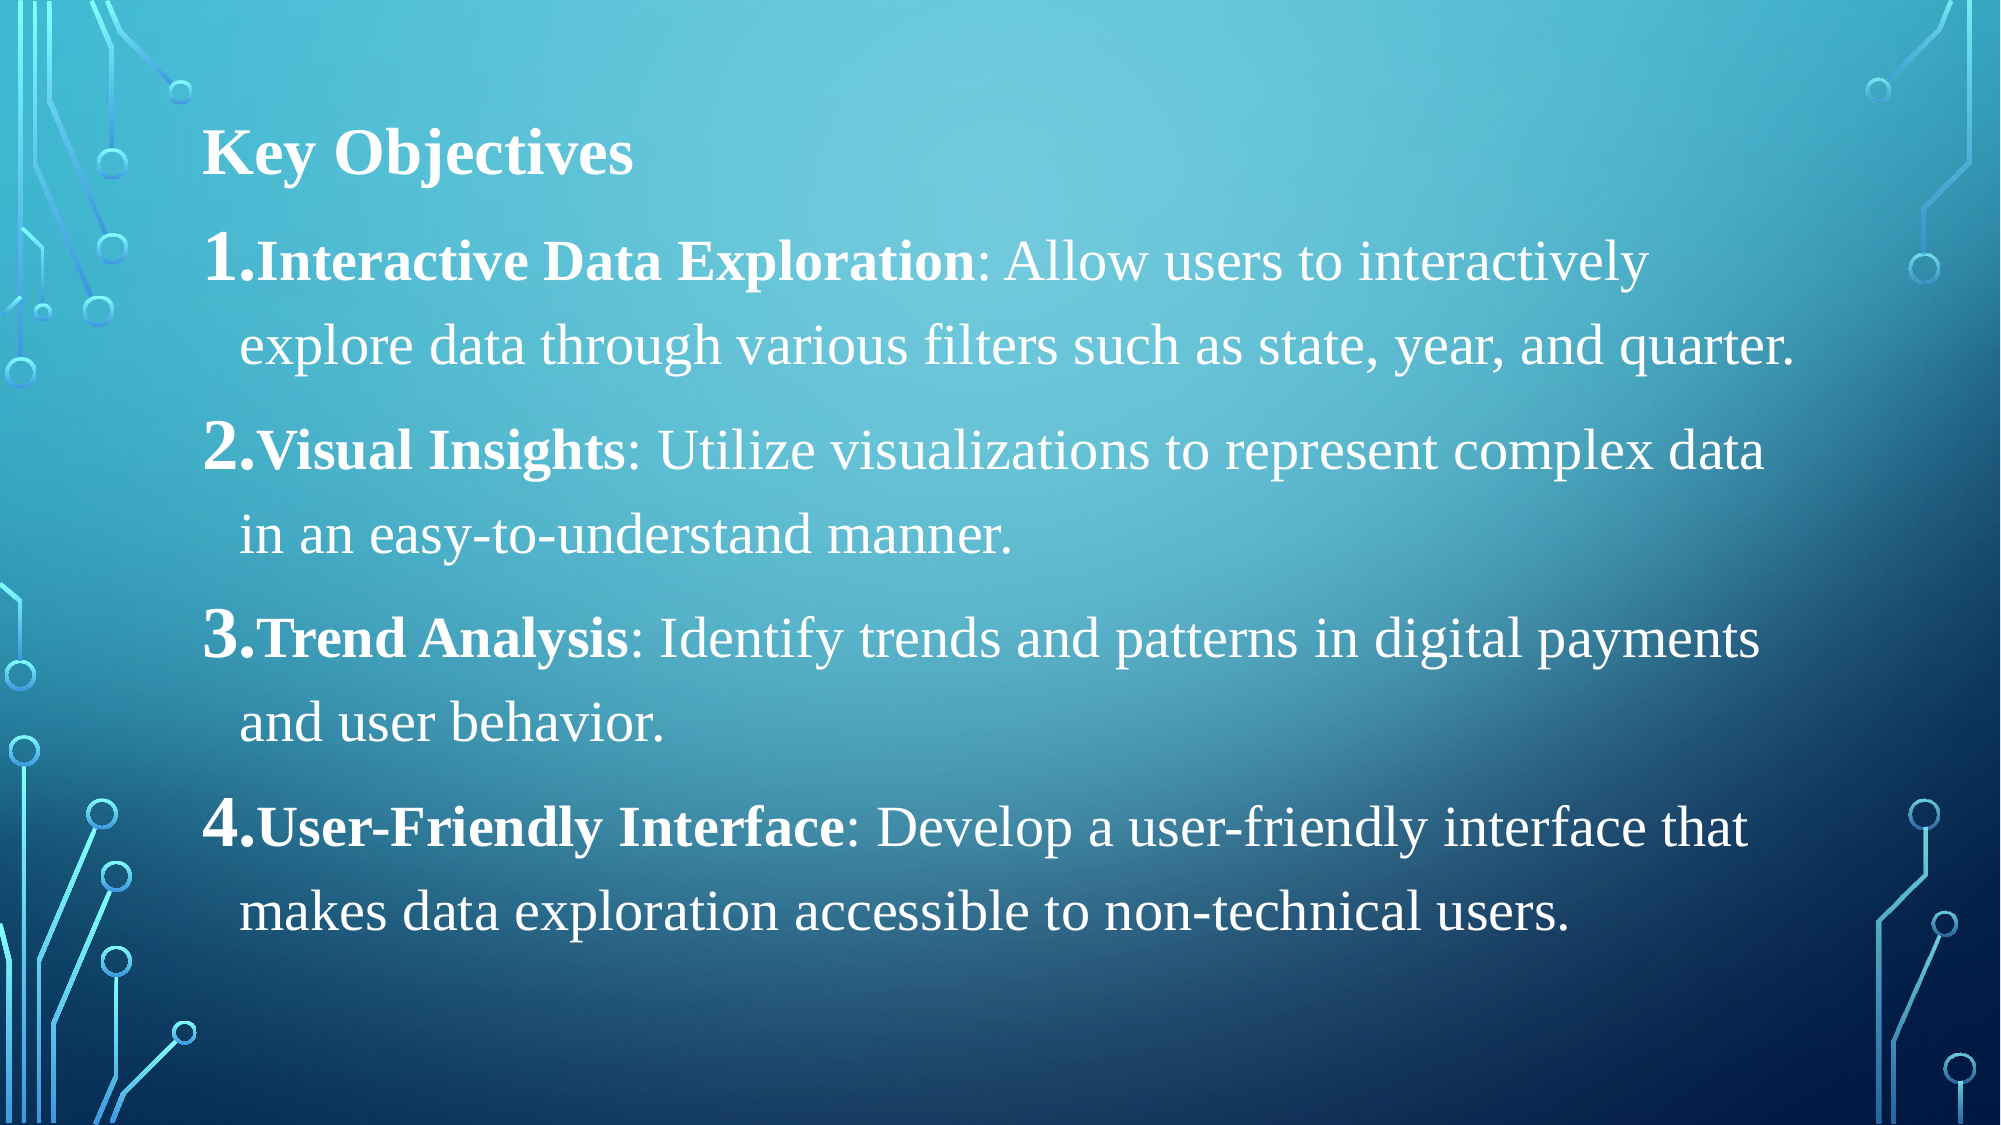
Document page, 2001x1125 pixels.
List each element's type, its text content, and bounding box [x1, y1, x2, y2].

list Key Objectives Interactive Data Exploration: Allow users to interactively explore data through various filters such as state, year, and quarter. Visual Insights: Utilize visualizations to represent complex data in an easy-to-understand manner. Trend Analysis: Identify trends and patterns in digital payments and user behavior. User-Friendly Interface: Develop a user-friendly interface that makes data exploration accessible to non-technical users. [187, 84, 1813, 950]
